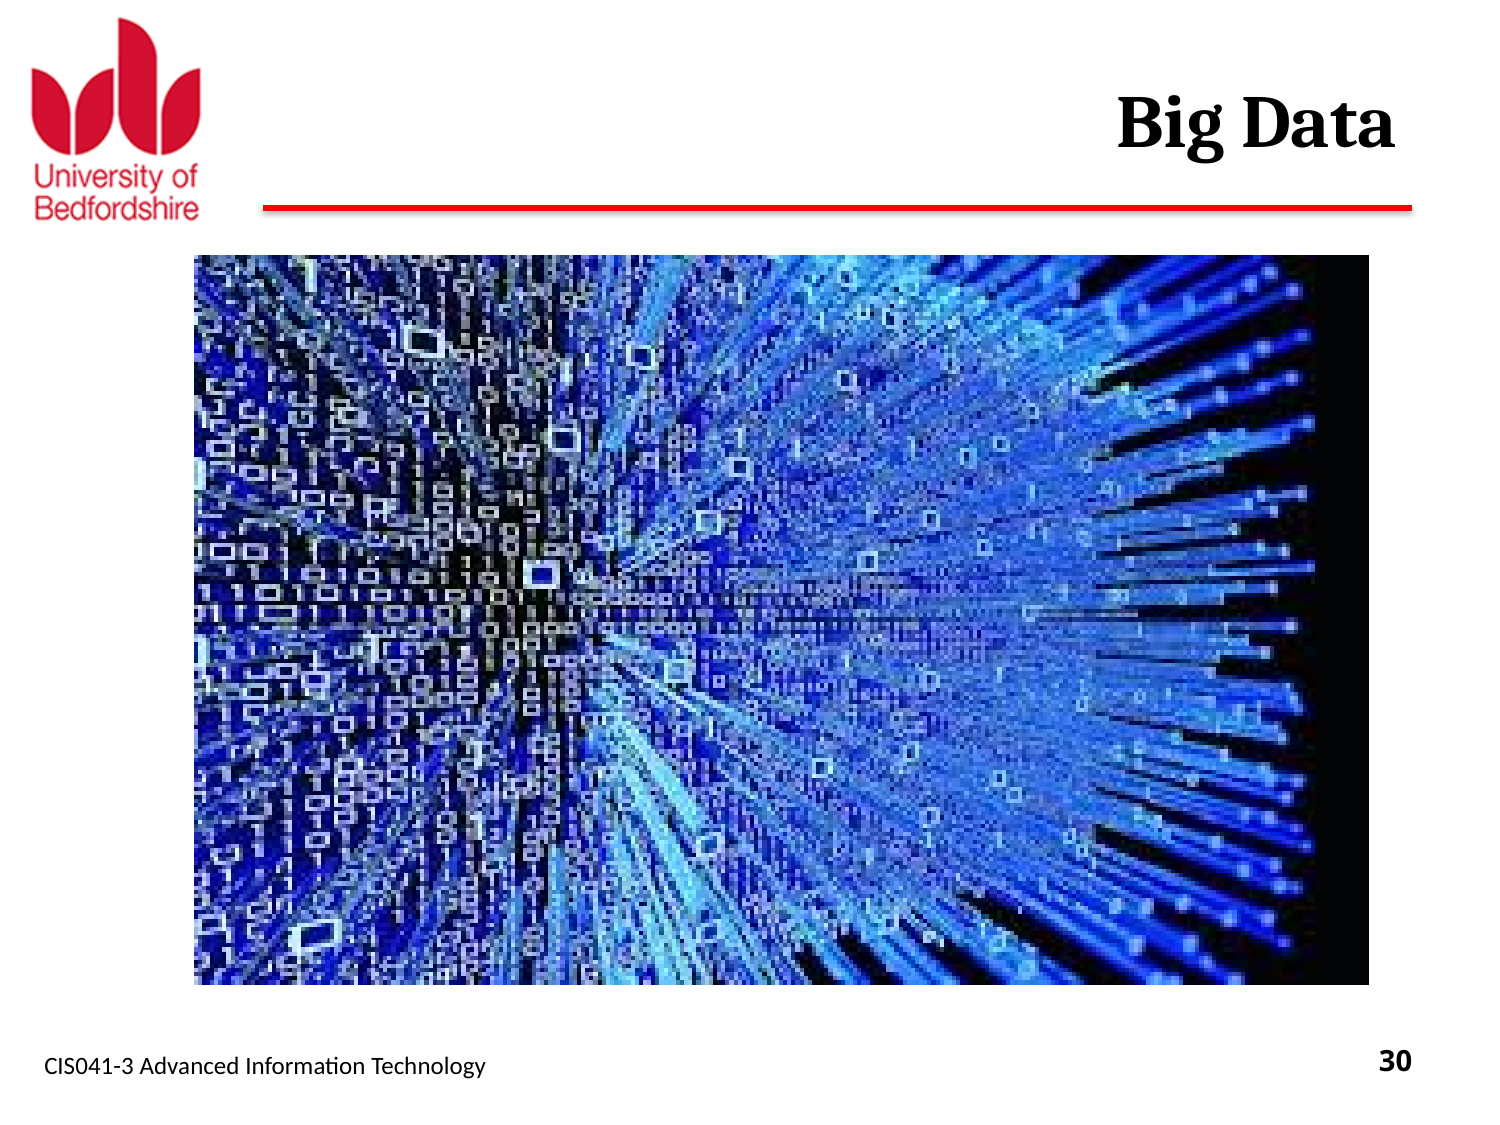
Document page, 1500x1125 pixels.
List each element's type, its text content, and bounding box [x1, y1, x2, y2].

picture [0, 0, 237, 236]
picture [194, 255, 1369, 985]
footer CIS041-3 Advanced Information Technology [29, 1035, 750, 1095]
title Big Data [262, 61, 1413, 174]
